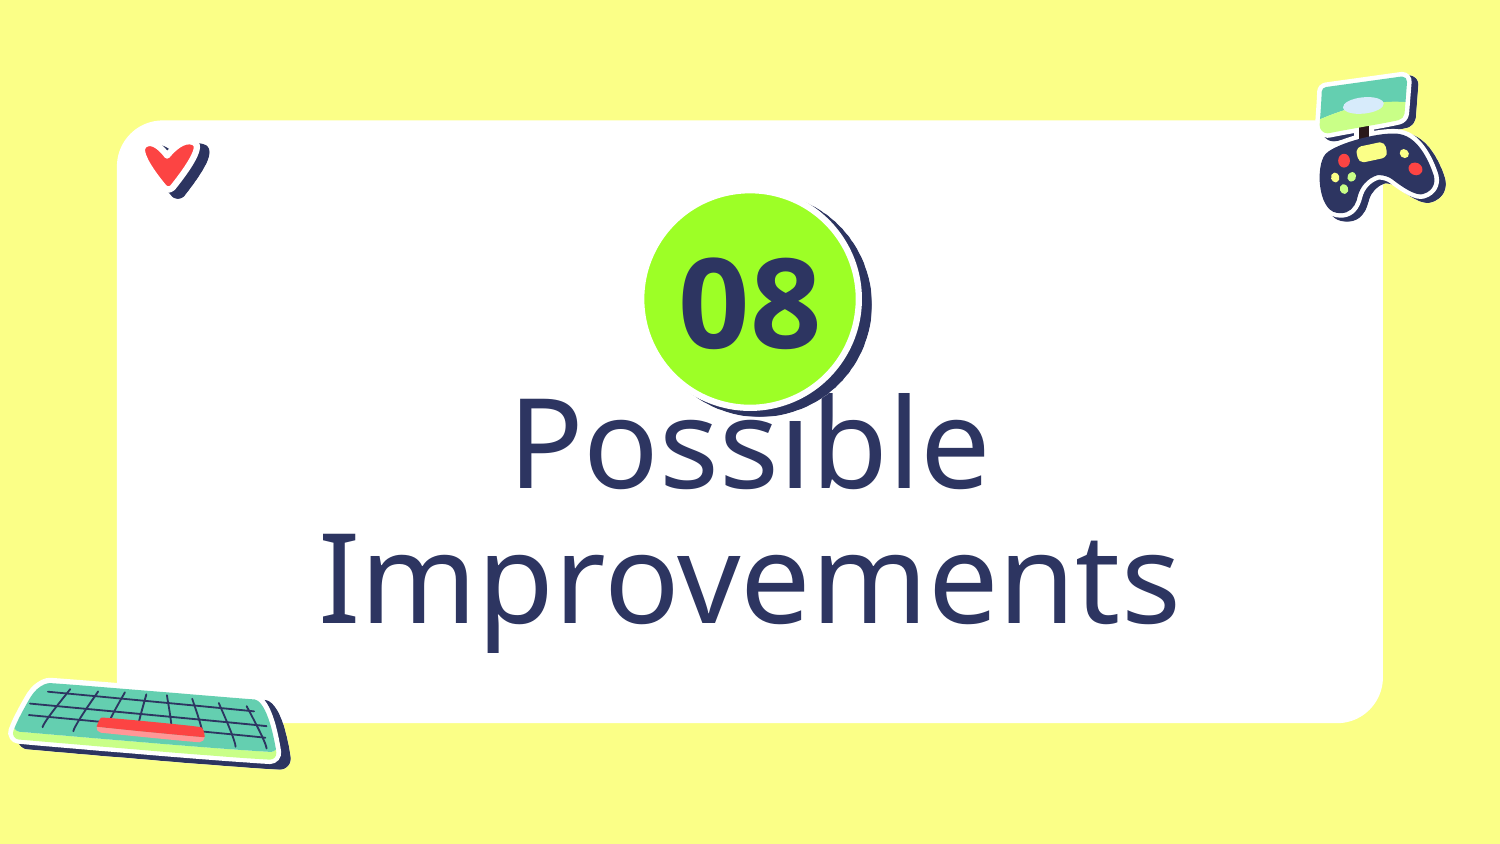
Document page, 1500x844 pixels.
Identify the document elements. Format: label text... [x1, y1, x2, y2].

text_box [1314, 73, 1439, 217]
title Possible Improvements [160, 425, 1340, 606]
title 08 [641, 222, 859, 376]
text_box [673, 190, 827, 222]
text_box [673, 376, 827, 408]
text_box [141, 141, 197, 190]
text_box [8, 679, 281, 763]
